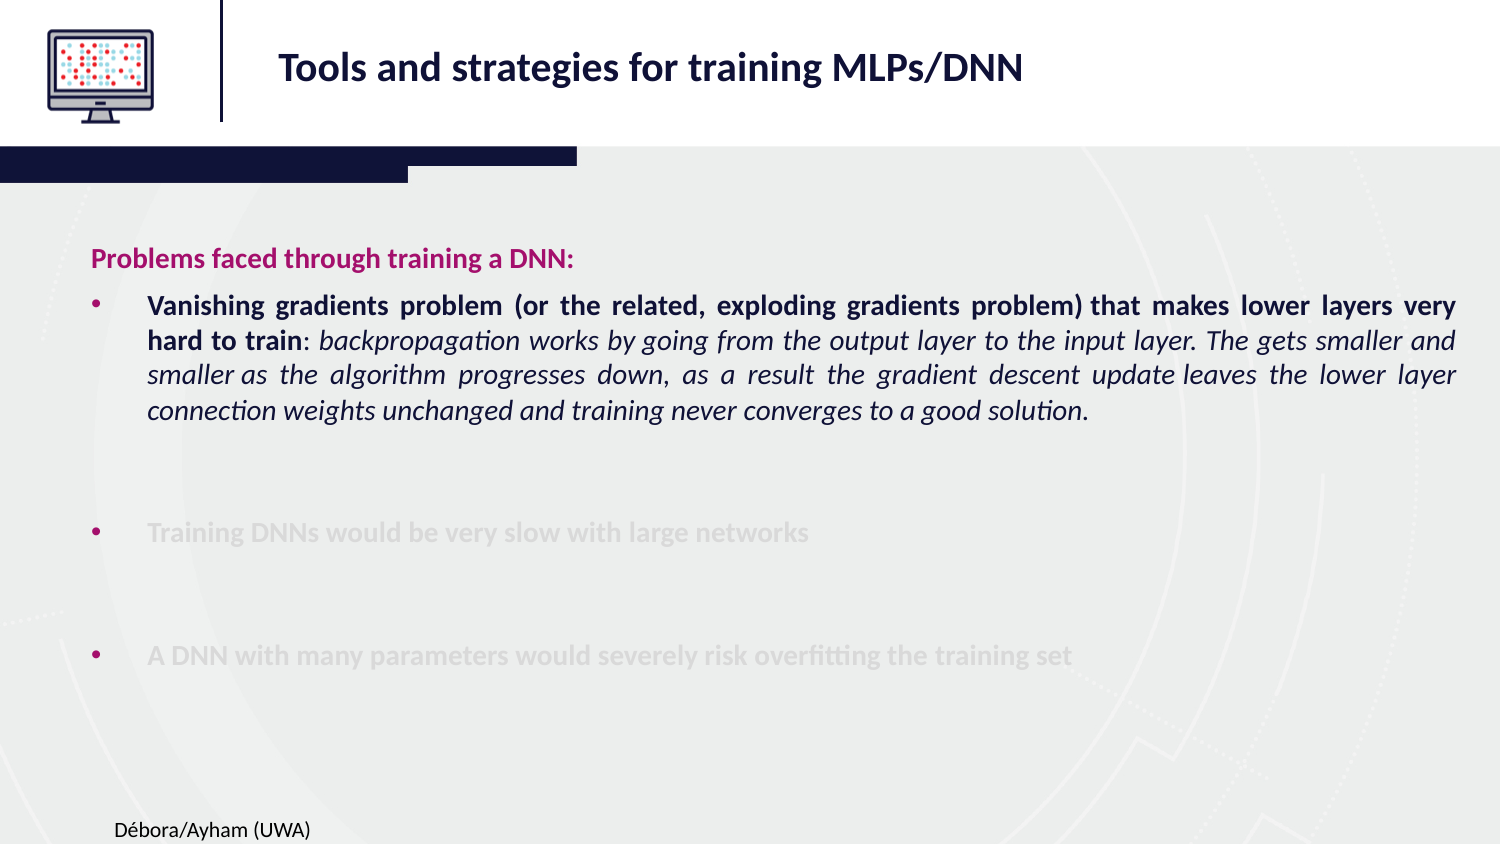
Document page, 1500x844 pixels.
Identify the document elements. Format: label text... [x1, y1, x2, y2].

list Tools and strategies for training MLPs/DNN [263, 32, 1404, 106]
text_box Débora/Ayham (UWA) [99, 808, 1240, 844]
picture [0, 0, 1500, 844]
list Problems faced through training a DNN: [76, 231, 1217, 268]
list Vanishing gradients problem (or the related, exploding gradients problem) that makes lower layers very hard to train: backpropagation works by going from the output layer to the input layer. The gets smaller and smaller as the algorithm progresses down, as a result the gradient descent update leaves the lower layer connection weights unchanged and training never converges to a good solution. Training DNNs would be very slow with large networks A DNN with many parameters would severely risk overfitting the training set [76, 278, 1472, 763]
